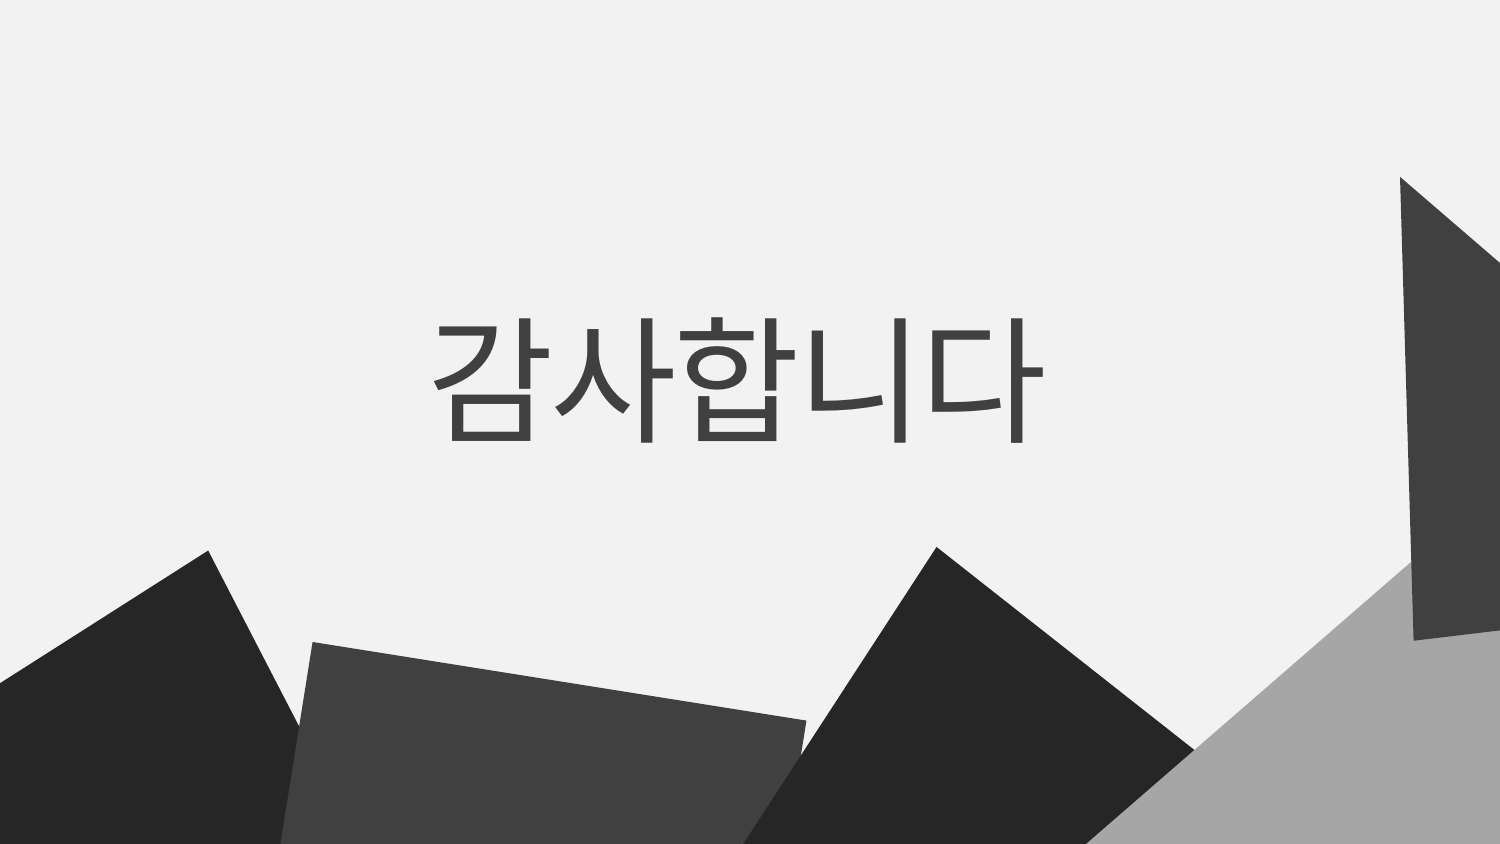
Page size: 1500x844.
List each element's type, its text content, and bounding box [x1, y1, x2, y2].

text_box [1397, 174, 1500, 643]
text_box [1082, 560, 1500, 844]
text_box [0, 548, 298, 844]
text_box [740, 544, 1194, 844]
text_box 감사합니다 [412, 287, 1086, 468]
text_box [278, 639, 809, 844]
